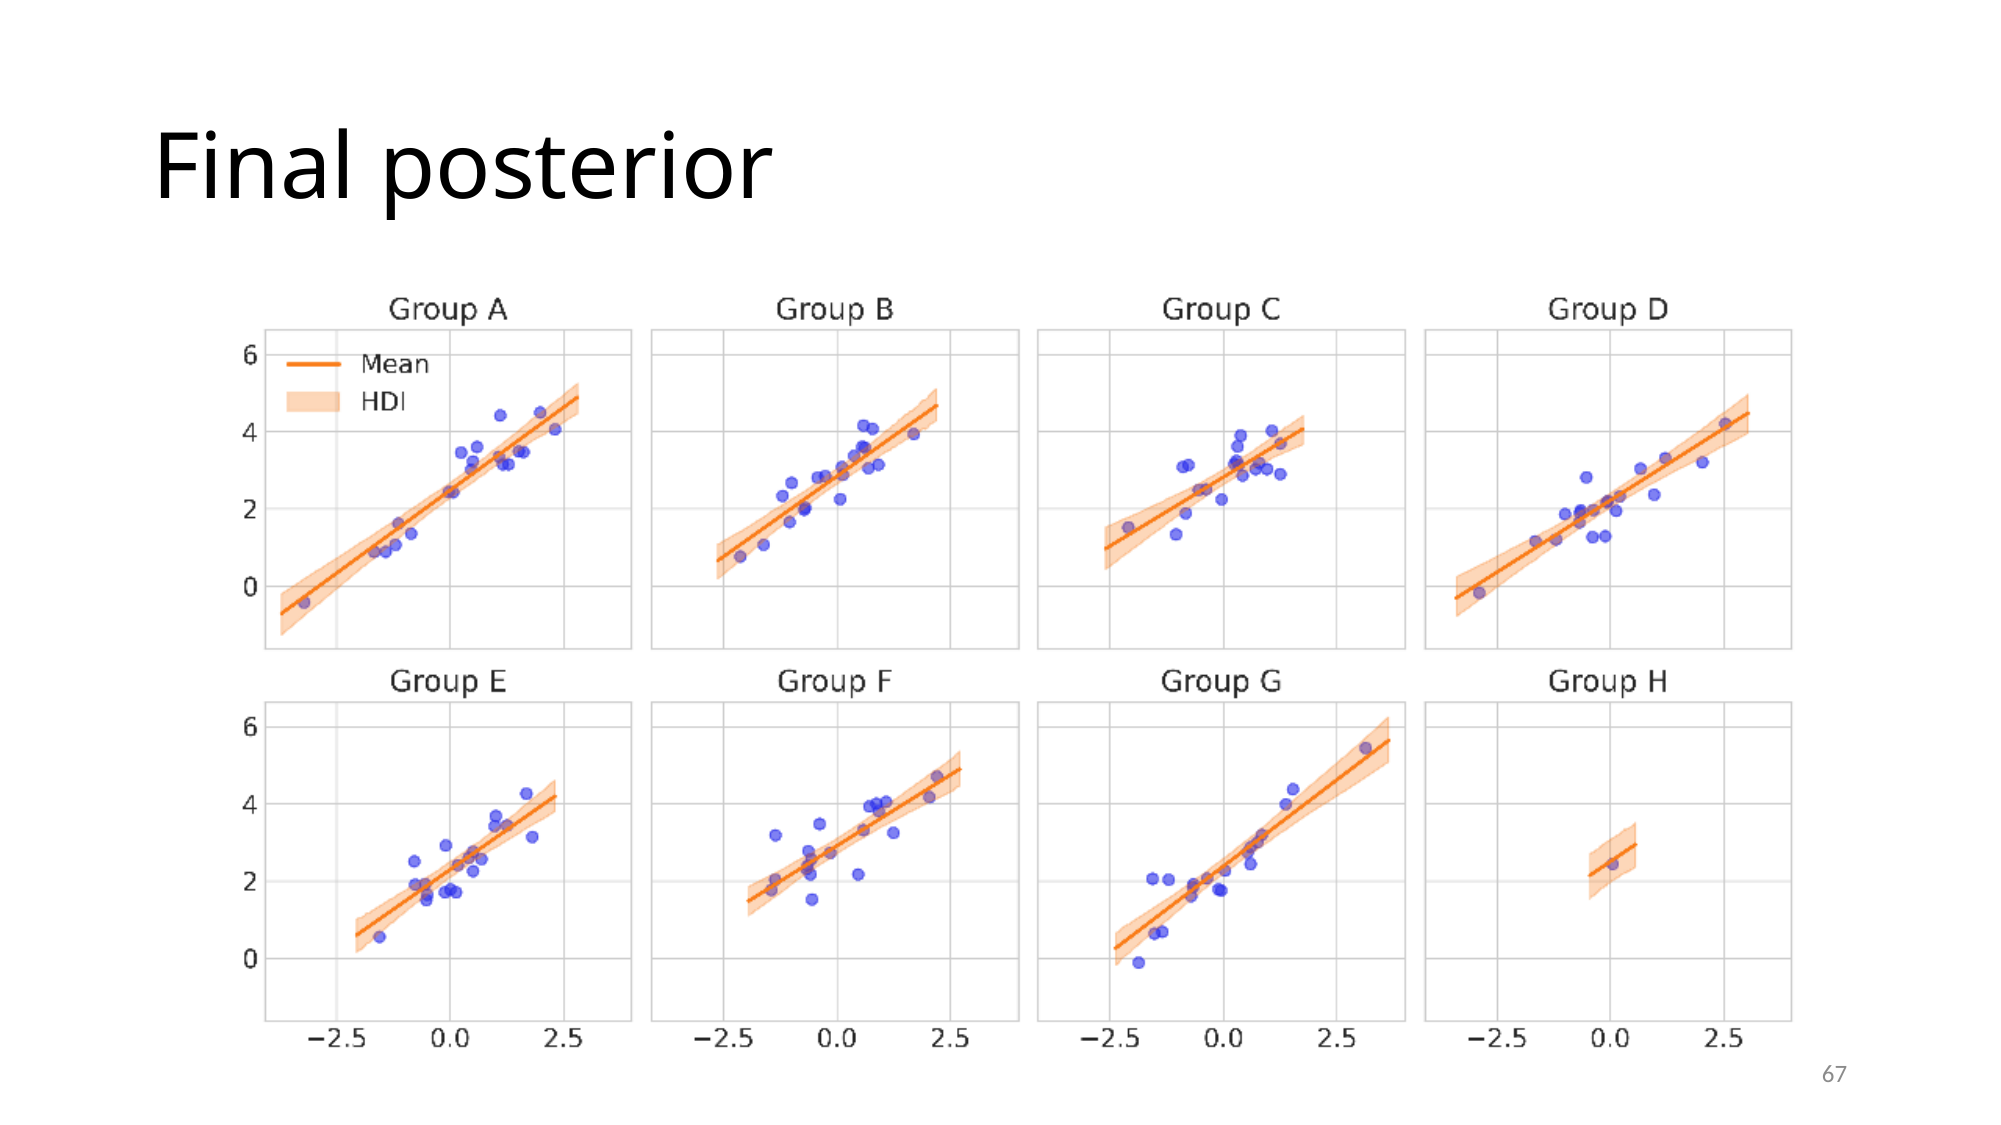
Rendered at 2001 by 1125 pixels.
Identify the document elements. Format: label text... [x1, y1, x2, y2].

title Final posterior [137, 59, 1863, 278]
slide_number 67 [1412, 1042, 1863, 1103]
picture [229, 284, 1805, 1066]
